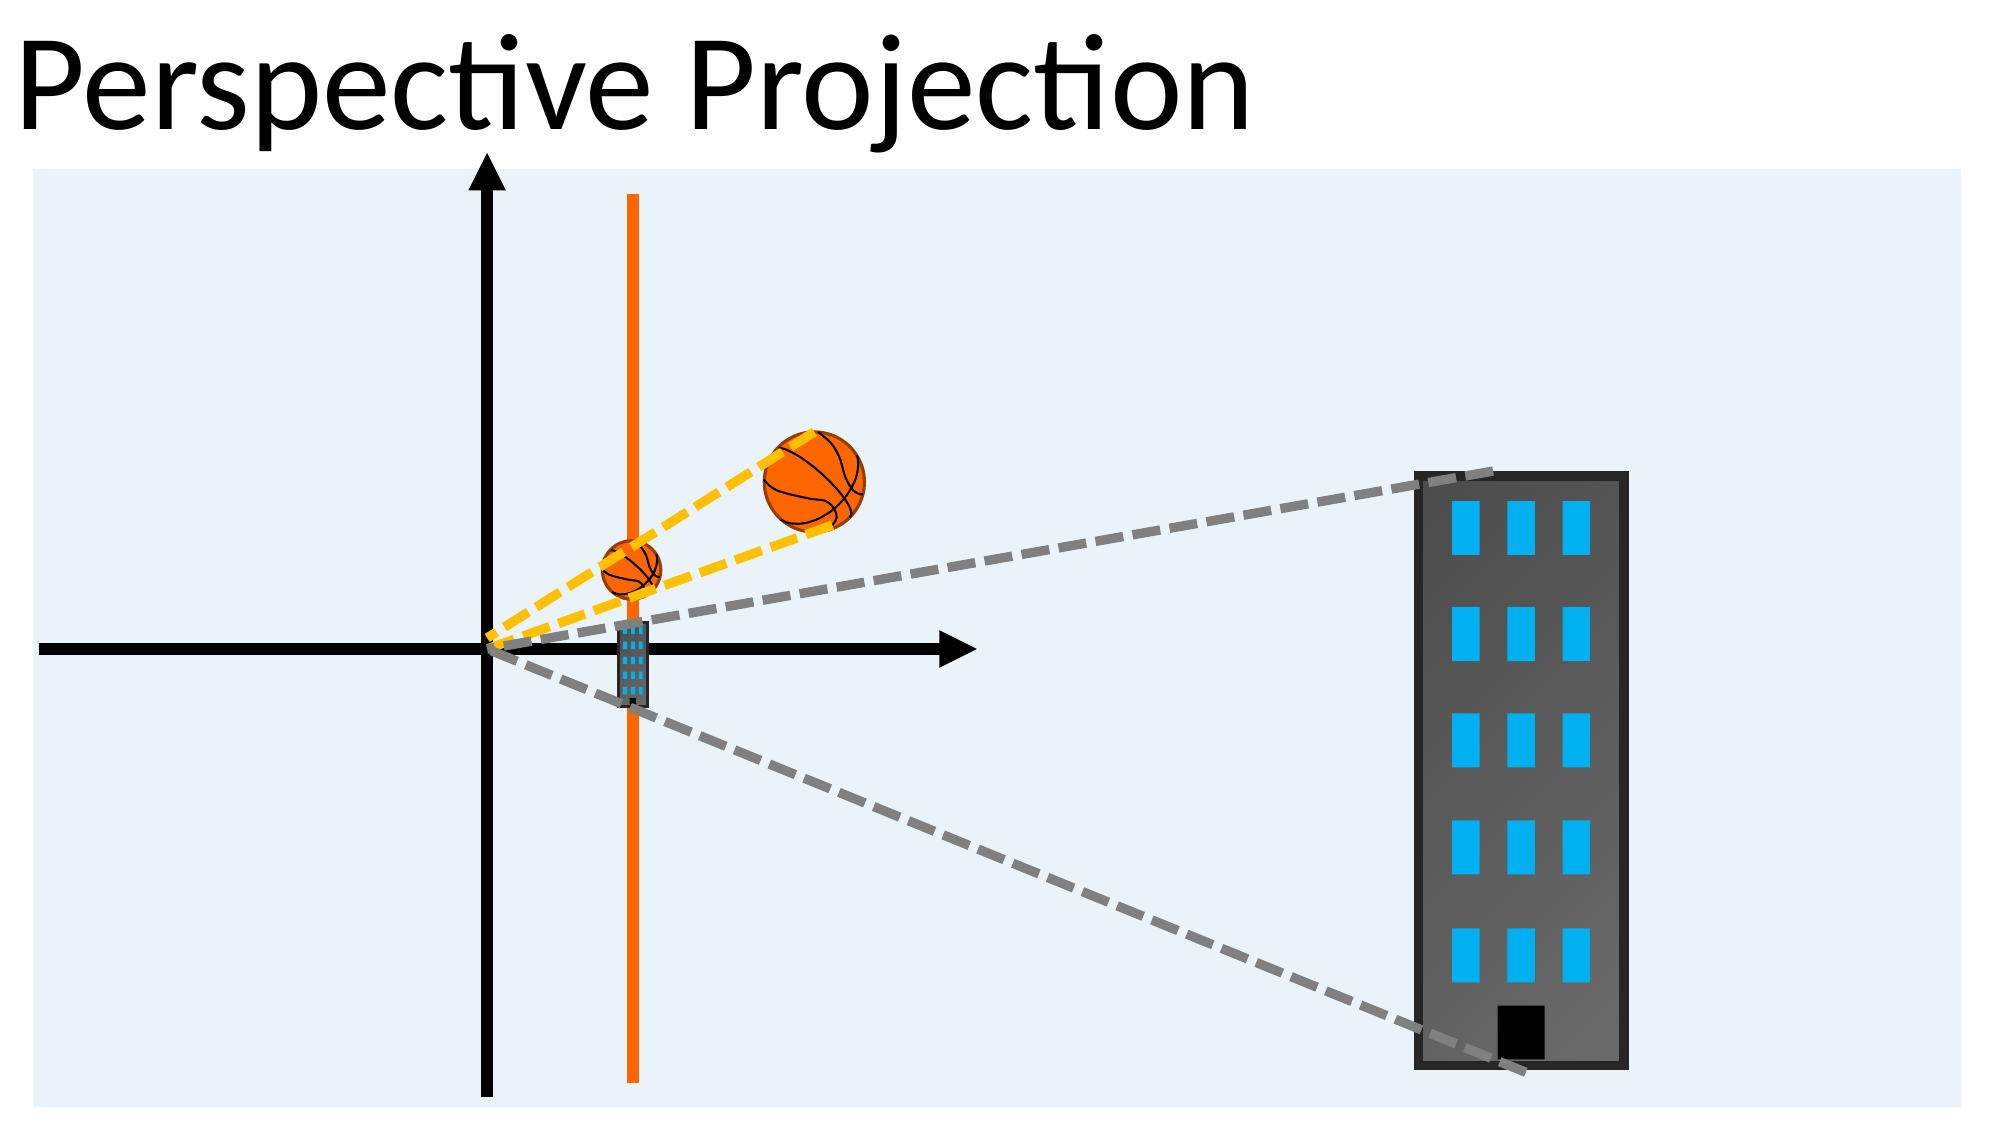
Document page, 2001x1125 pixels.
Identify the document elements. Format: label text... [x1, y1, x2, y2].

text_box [487, 431, 815, 470]
text_box Perspective Projection [0, 0, 1513, 164]
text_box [33, 152, 1962, 1107]
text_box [487, 648, 1526, 1073]
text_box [487, 470, 1494, 648]
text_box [815, 431, 866, 470]
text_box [1494, 475, 1624, 1066]
